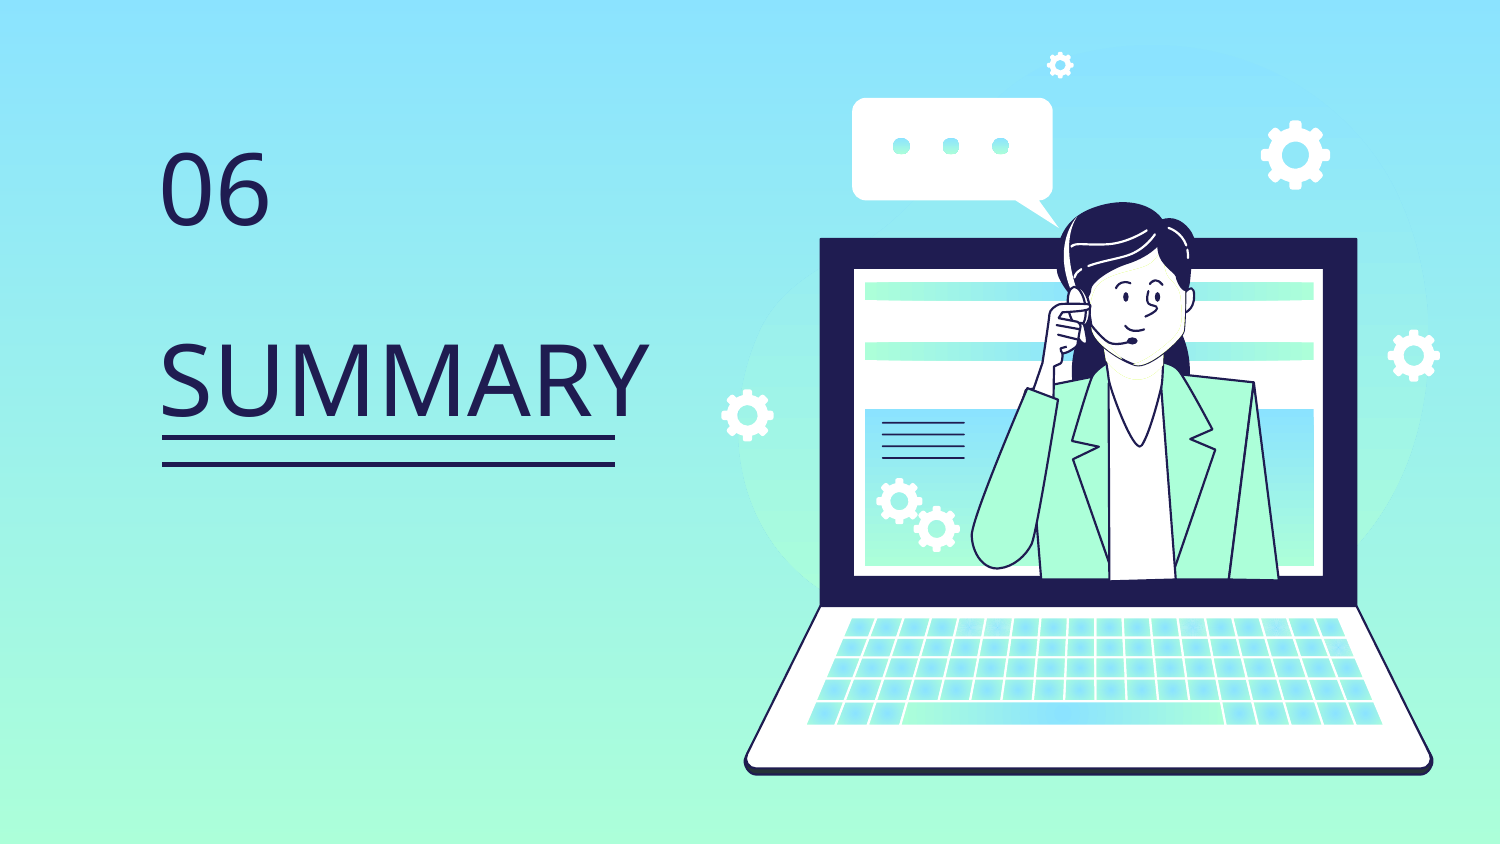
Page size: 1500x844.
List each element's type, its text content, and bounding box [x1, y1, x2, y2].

title SUMMARY [143, 239, 705, 514]
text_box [710, 44, 1450, 776]
title 06 [143, 129, 580, 260]
